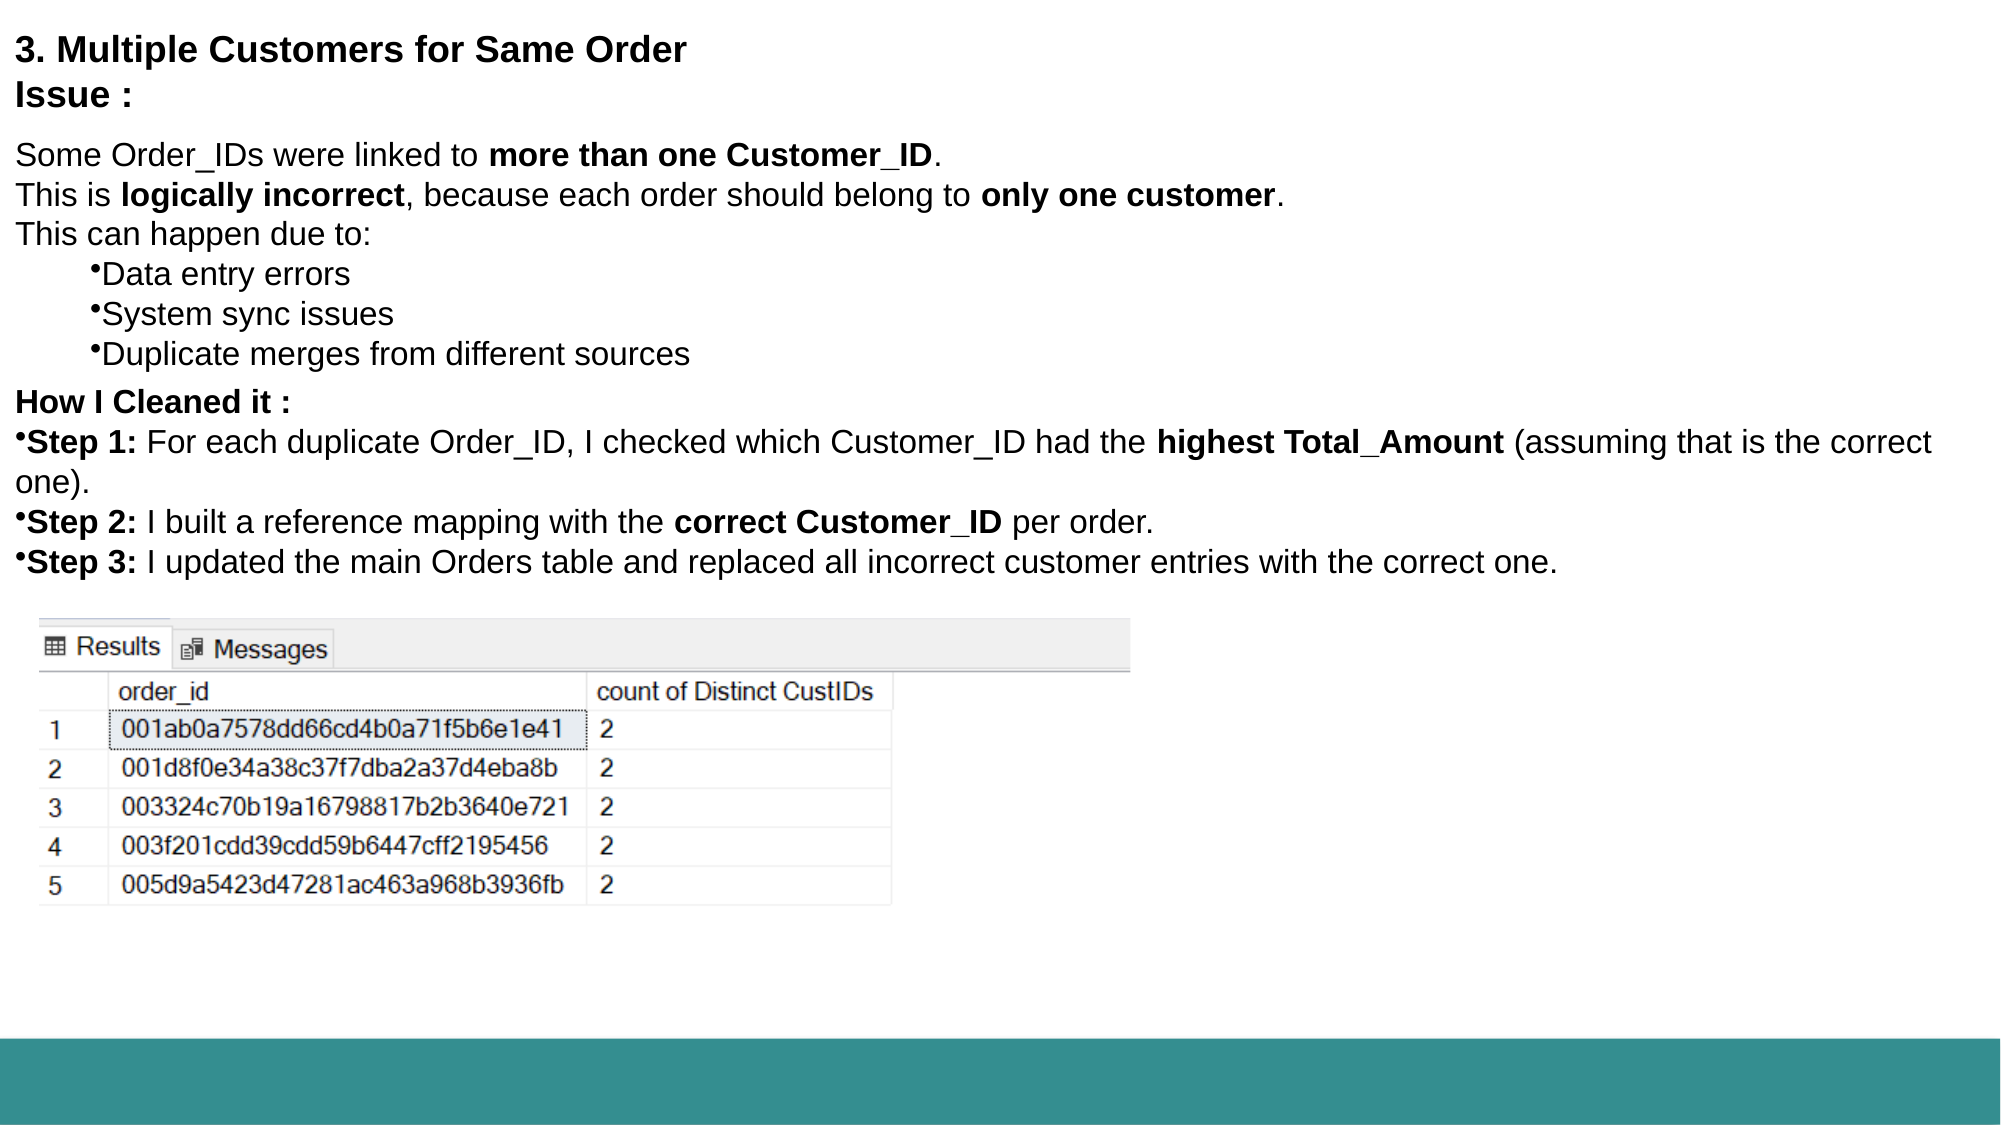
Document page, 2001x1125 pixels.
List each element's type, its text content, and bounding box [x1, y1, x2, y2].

text_box How I Cleaned it : Step 1: For each duplicate Order_ID, I checked which Customer_ID had the highest Total_Amount (assuming that is the correct one). Step 2: I built a reference mapping with the correct Customer_ID per order. Step 3: I updated the main Orders table and replaced all incorrect customer entries with the correct one. [0, 373, 1976, 628]
picture [38, 618, 1131, 957]
text_box Some Order_IDs were linked to more than one Customer_ID. This is logically incorrect, because each order should belong to only one customer. This can happen due to: Data entry errors System sync issues Duplicate merges from different sources [0, 125, 1976, 373]
text_box 3. Multiple Customers for Same Order Issue : [0, 17, 1976, 123]
